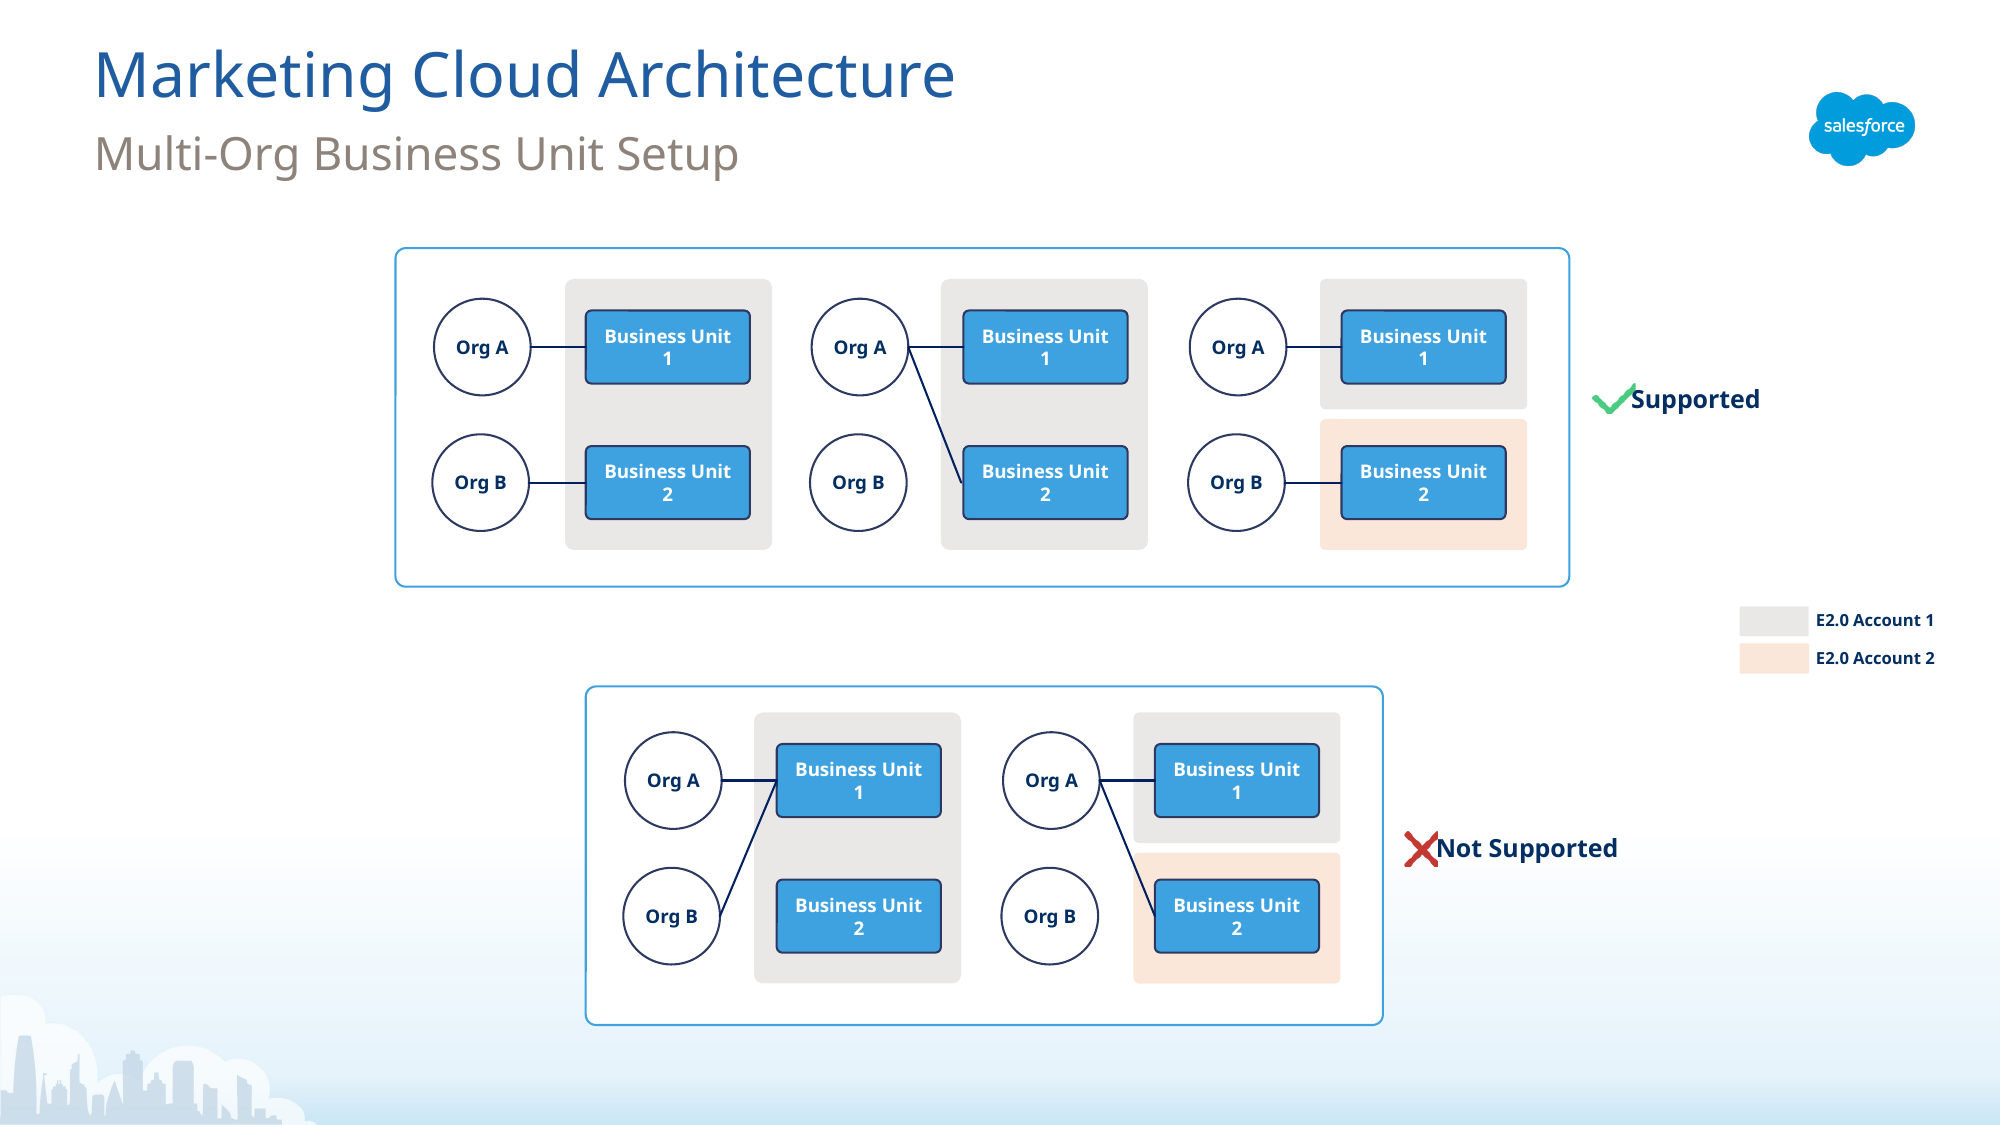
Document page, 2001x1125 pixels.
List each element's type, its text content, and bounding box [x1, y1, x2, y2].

text_box [753, 711, 963, 985]
text_box Business Unit 2 [584, 445, 751, 521]
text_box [433, 298, 531, 396]
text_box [624, 731, 722, 830]
list Multi-Org Business Unit Setup [93, 124, 1907, 181]
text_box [1002, 731, 1100, 830]
text_box Not Supported [1421, 825, 1634, 871]
text_box Supported [1616, 375, 1776, 421]
title Marketing Cloud Architecture [93, 10, 1907, 112]
text_box Business Unit 1 [1153, 743, 1320, 818]
text_box [1132, 711, 1342, 844]
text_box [809, 434, 907, 532]
text_box Business Unit 2 [1340, 445, 1507, 521]
text_box [394, 247, 1571, 588]
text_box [1187, 434, 1286, 532]
text_box Business Unit 1 [1340, 309, 1507, 385]
text_box [1132, 851, 1342, 985]
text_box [811, 298, 909, 396]
text_box [1319, 418, 1529, 551]
picture [0, 0, 2000, 1125]
text_box Business Unit 2 [962, 445, 1129, 521]
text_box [908, 346, 962, 483]
text_box Business Unit 1 [584, 309, 751, 385]
text_box Business Unit 1 [775, 743, 942, 818]
text_box [564, 278, 774, 551]
text_box Business Unit 2 [775, 878, 942, 954]
text_box [1319, 278, 1529, 411]
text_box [1099, 780, 1156, 917]
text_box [1189, 298, 1287, 396]
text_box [432, 434, 530, 532]
text_box Business Unit 1 [962, 309, 1129, 385]
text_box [623, 867, 721, 965]
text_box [719, 780, 777, 917]
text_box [1739, 601, 1942, 677]
text_box [939, 278, 1149, 551]
text_box Business Unit 2 [1153, 878, 1320, 954]
text_box [584, 685, 1384, 1026]
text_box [1001, 867, 1099, 965]
